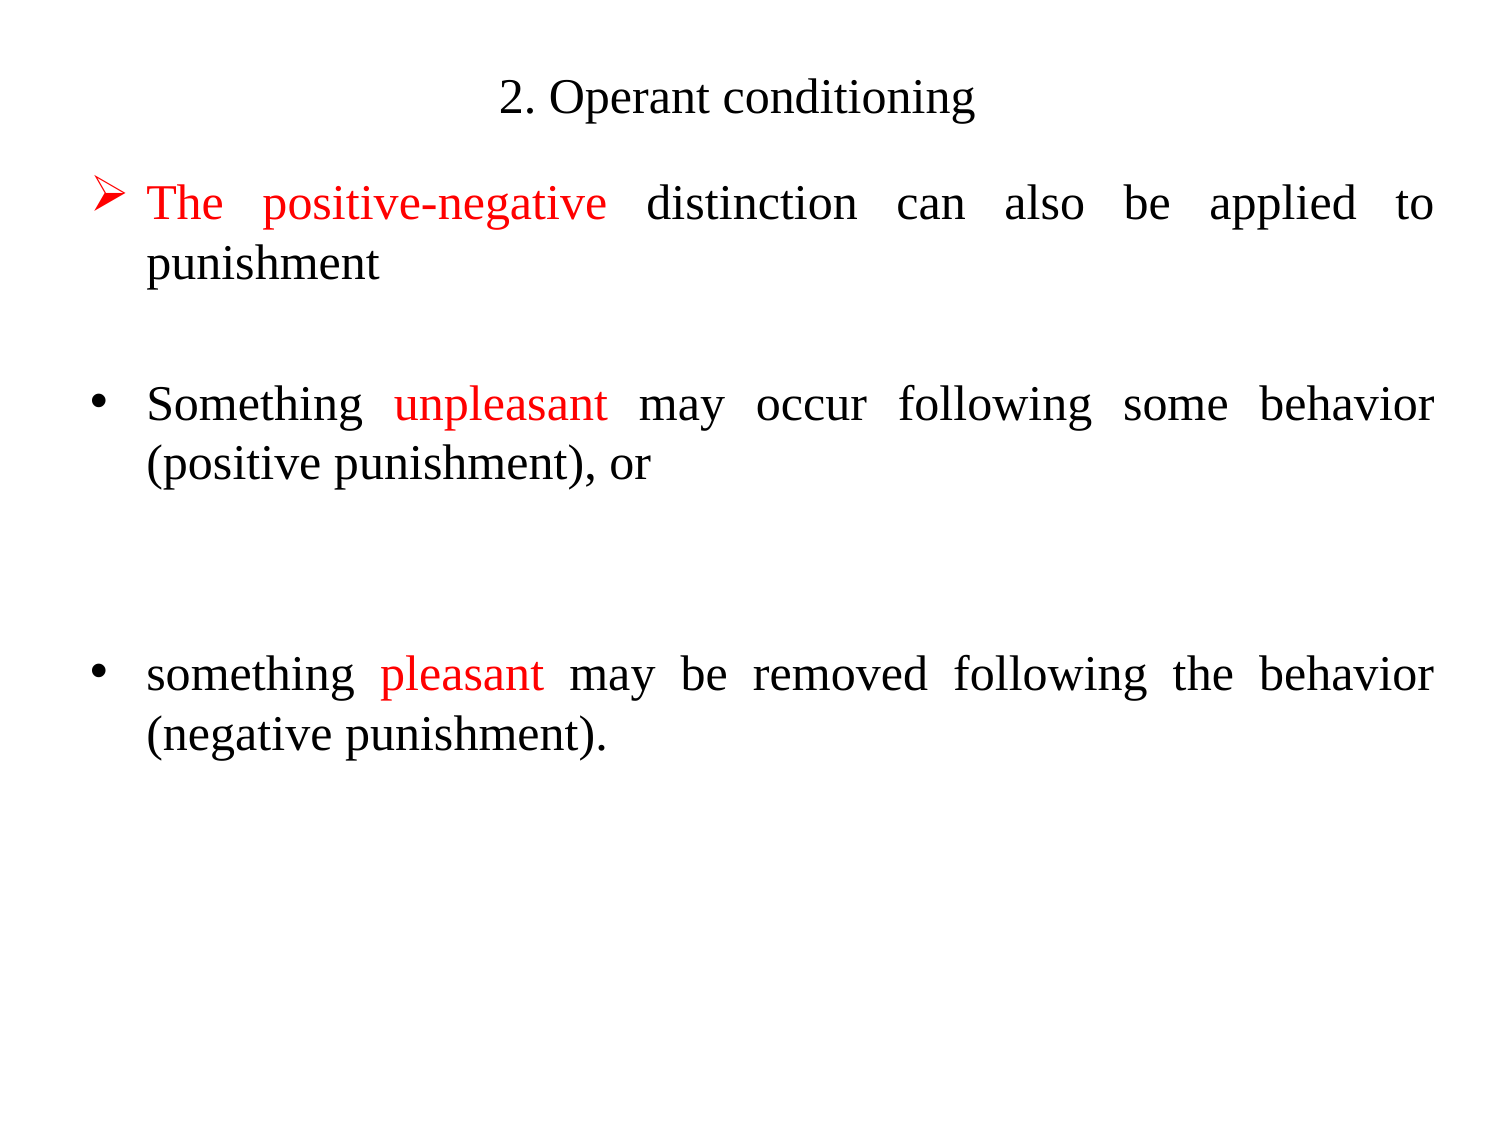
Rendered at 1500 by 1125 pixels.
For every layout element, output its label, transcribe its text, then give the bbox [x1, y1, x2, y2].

title 2. Operant conditioning [62, 50, 1413, 138]
list The positive-negative distinction can also be applied to punishment Something unpleasant may occur following some behavior (positive punishment), or something pleasant may be removed following the behavior (negative punishment). [75, 162, 1450, 1005]
